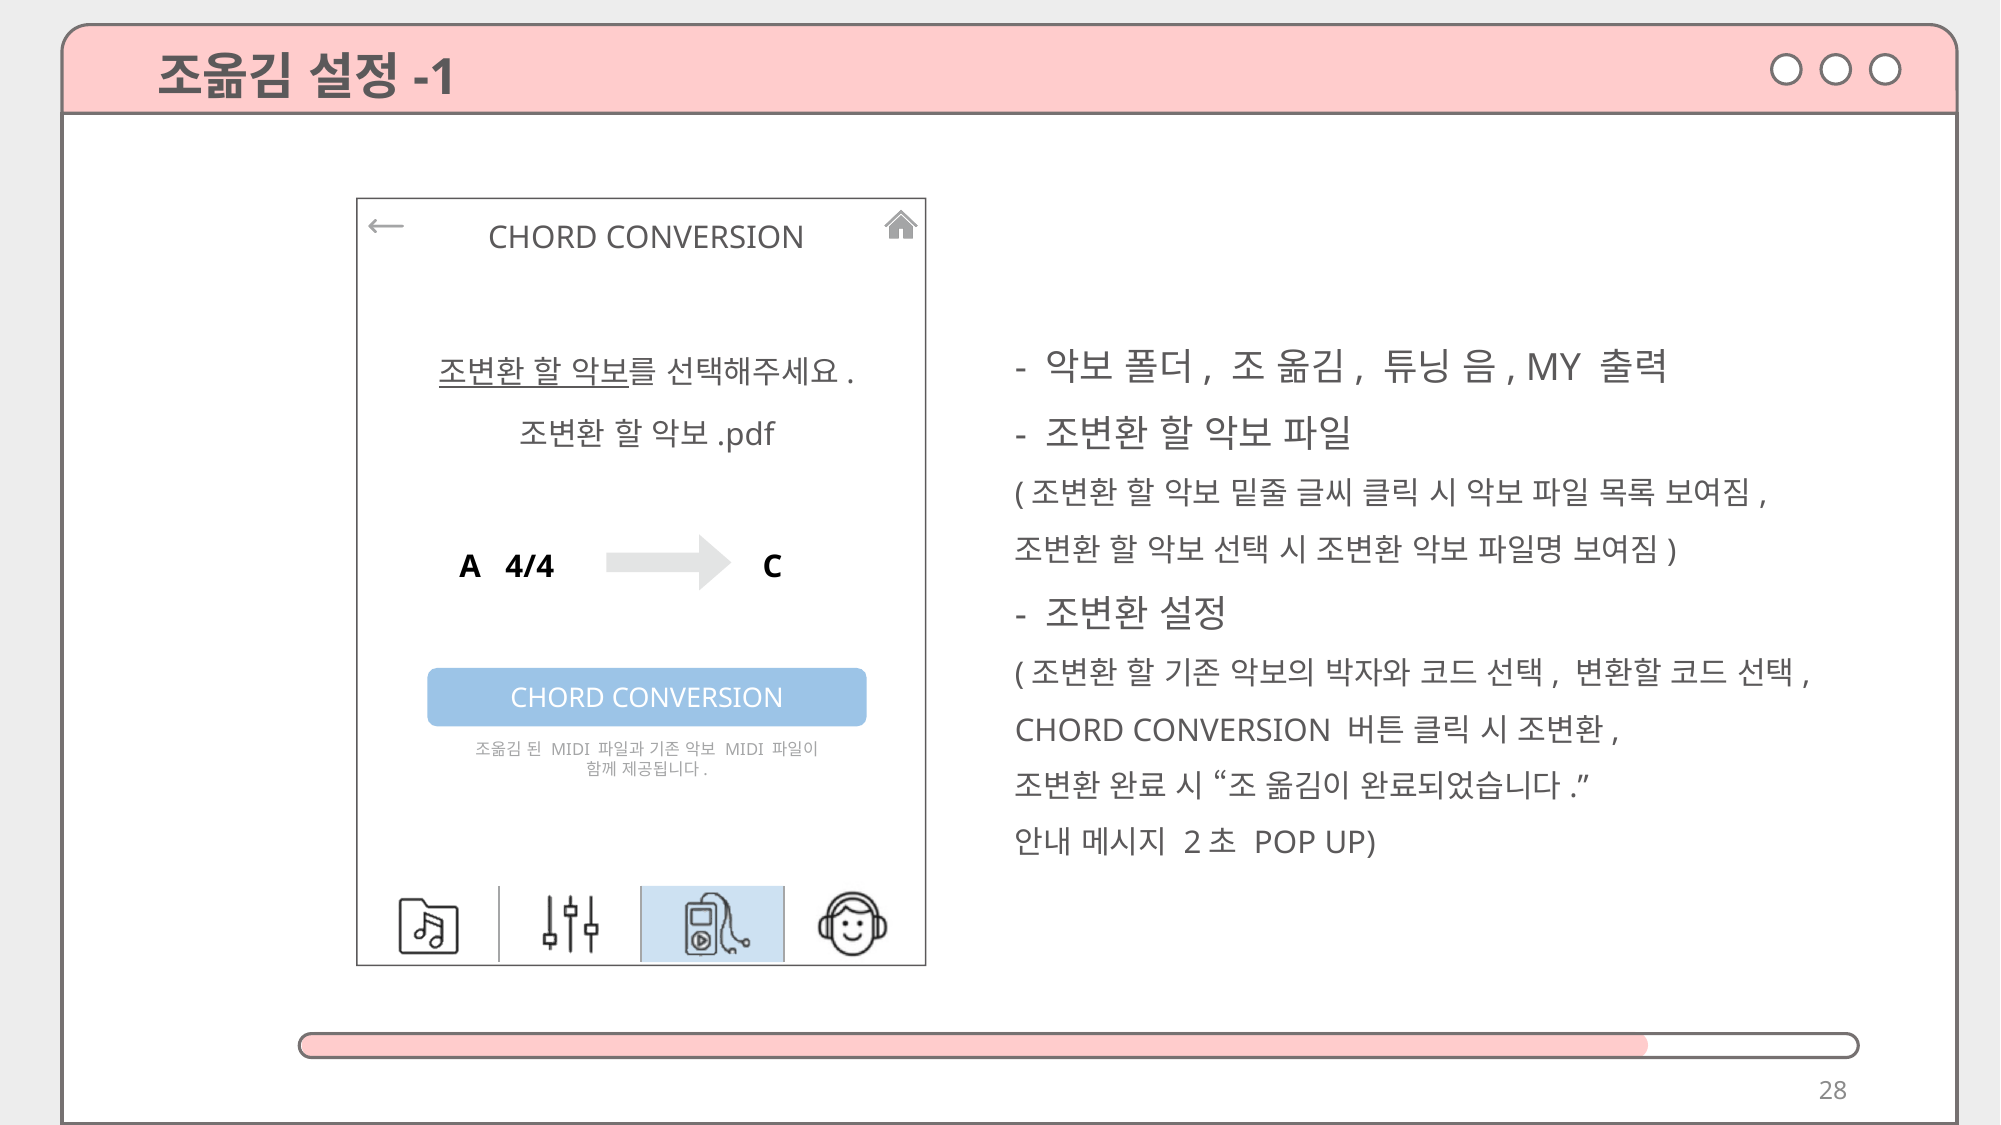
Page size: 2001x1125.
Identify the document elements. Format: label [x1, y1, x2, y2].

picture [669, 877, 761, 961]
text_box [61, 24, 1958, 1124]
picture [528, 876, 619, 959]
picture [383, 883, 474, 965]
picture [367, 207, 405, 245]
picture [882, 205, 920, 243]
picture [809, 881, 895, 963]
